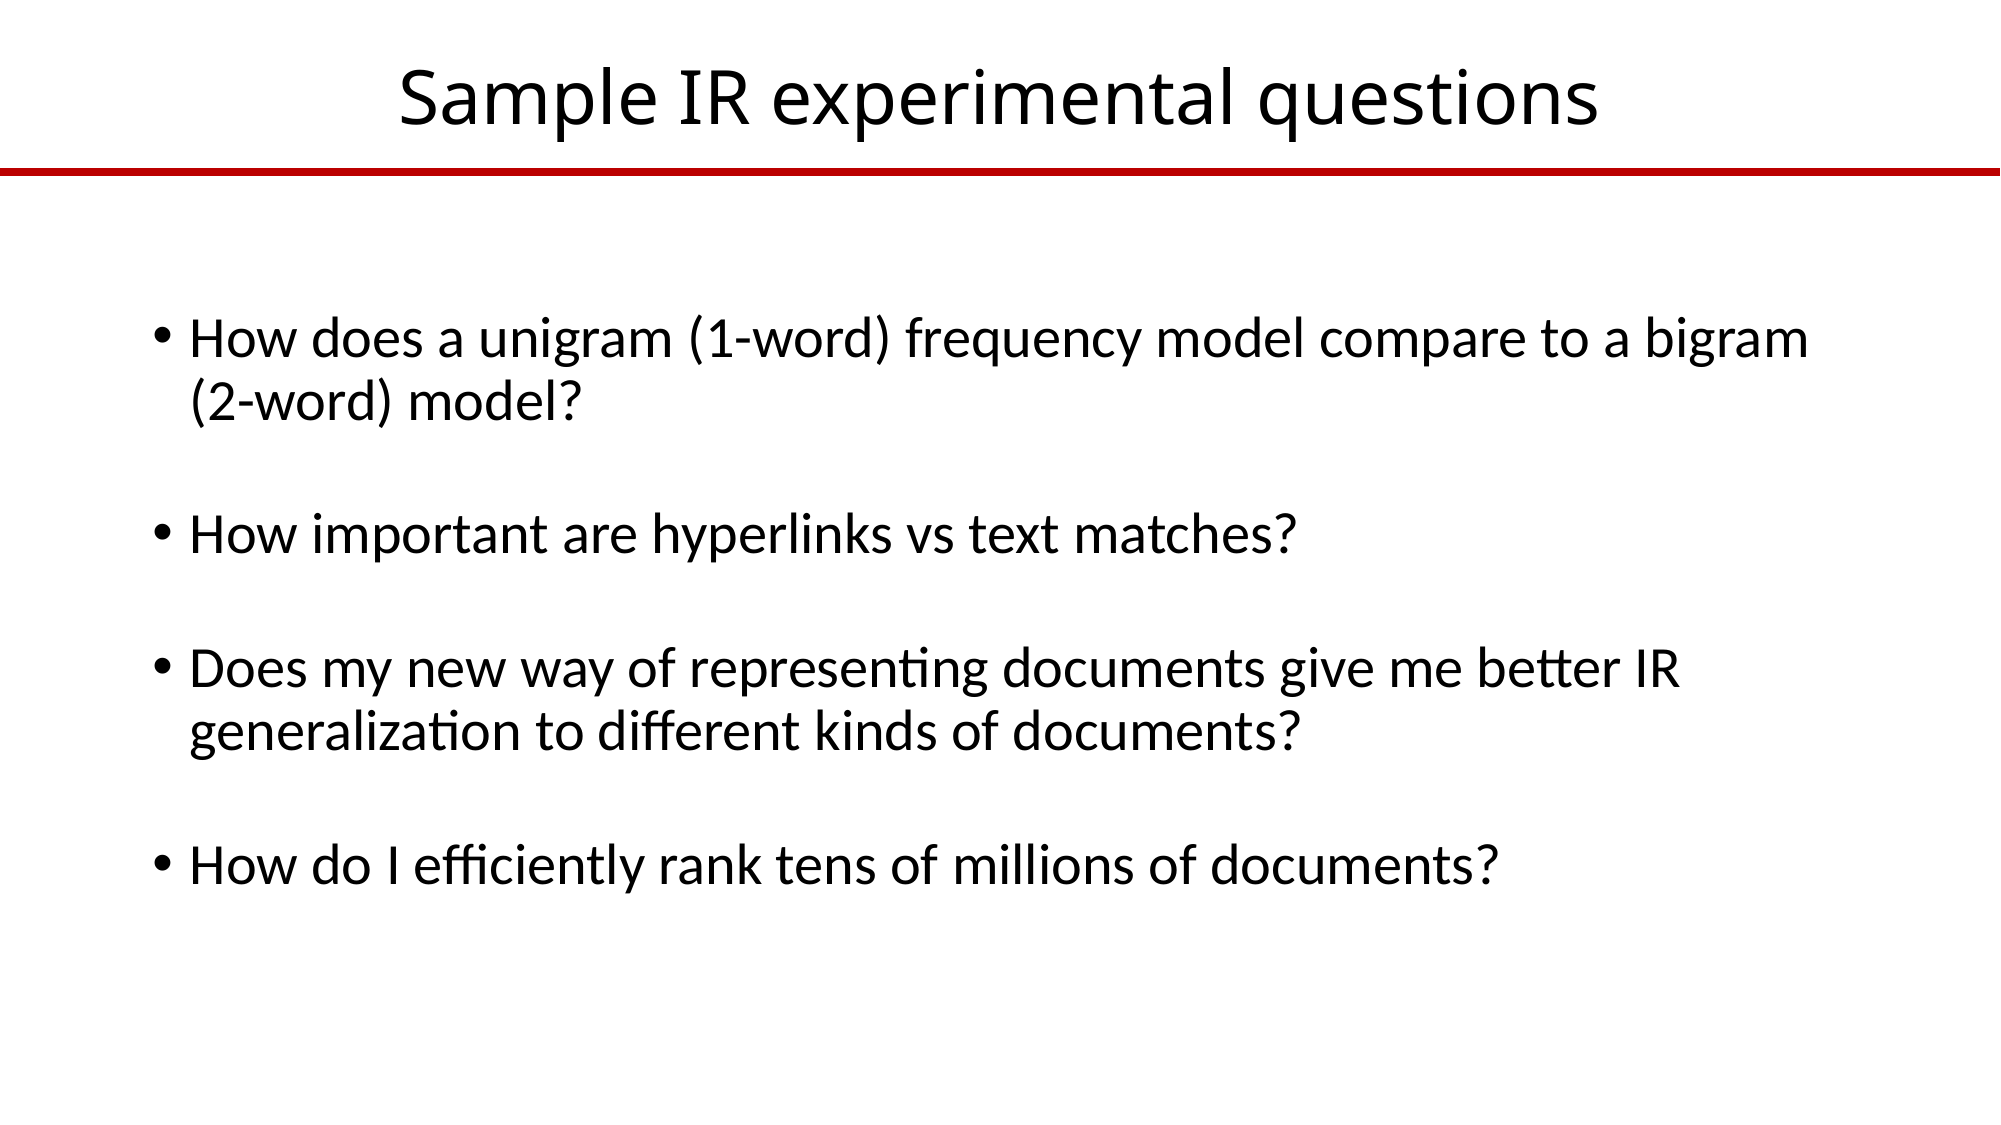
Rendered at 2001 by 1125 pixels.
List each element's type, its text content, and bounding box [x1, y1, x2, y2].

title Sample IR experimental questions [137, 50, 1863, 150]
list How does a unigram (1-word) frequency model compare to a bigram (2-word) model? How important are hyperlinks vs text matches? Does my new way of representing documents give me better IR generalization to different kinds of documents? How do I efficiently rank tens of millions of documents? [137, 299, 1863, 1014]
